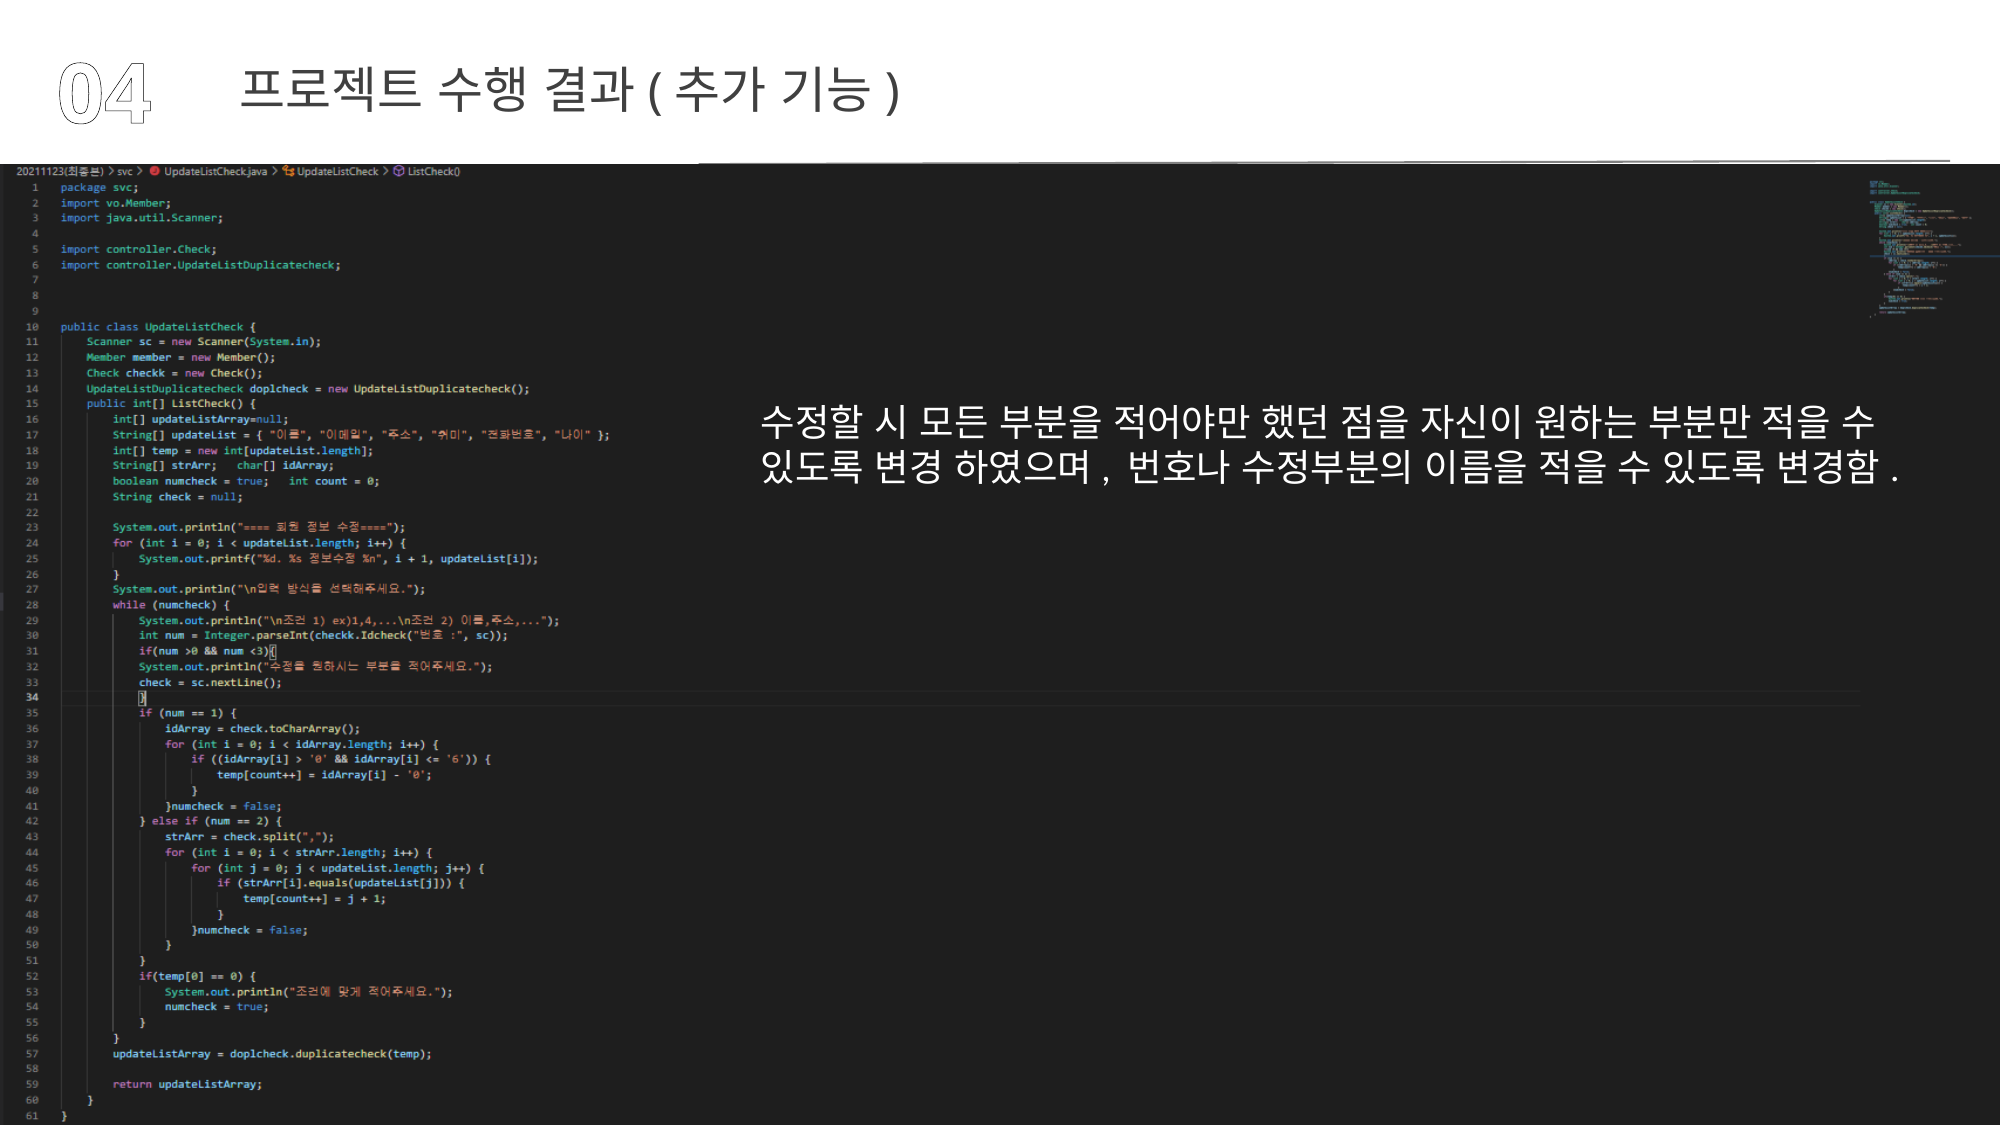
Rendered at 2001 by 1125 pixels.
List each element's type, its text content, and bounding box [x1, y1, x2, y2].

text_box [698, 160, 1951, 164]
picture [0, 164, 2000, 1125]
text_box 04 [41, 32, 233, 148]
text_box 프로젝트 수행 결과(추가 기능) [225, 51, 915, 127]
